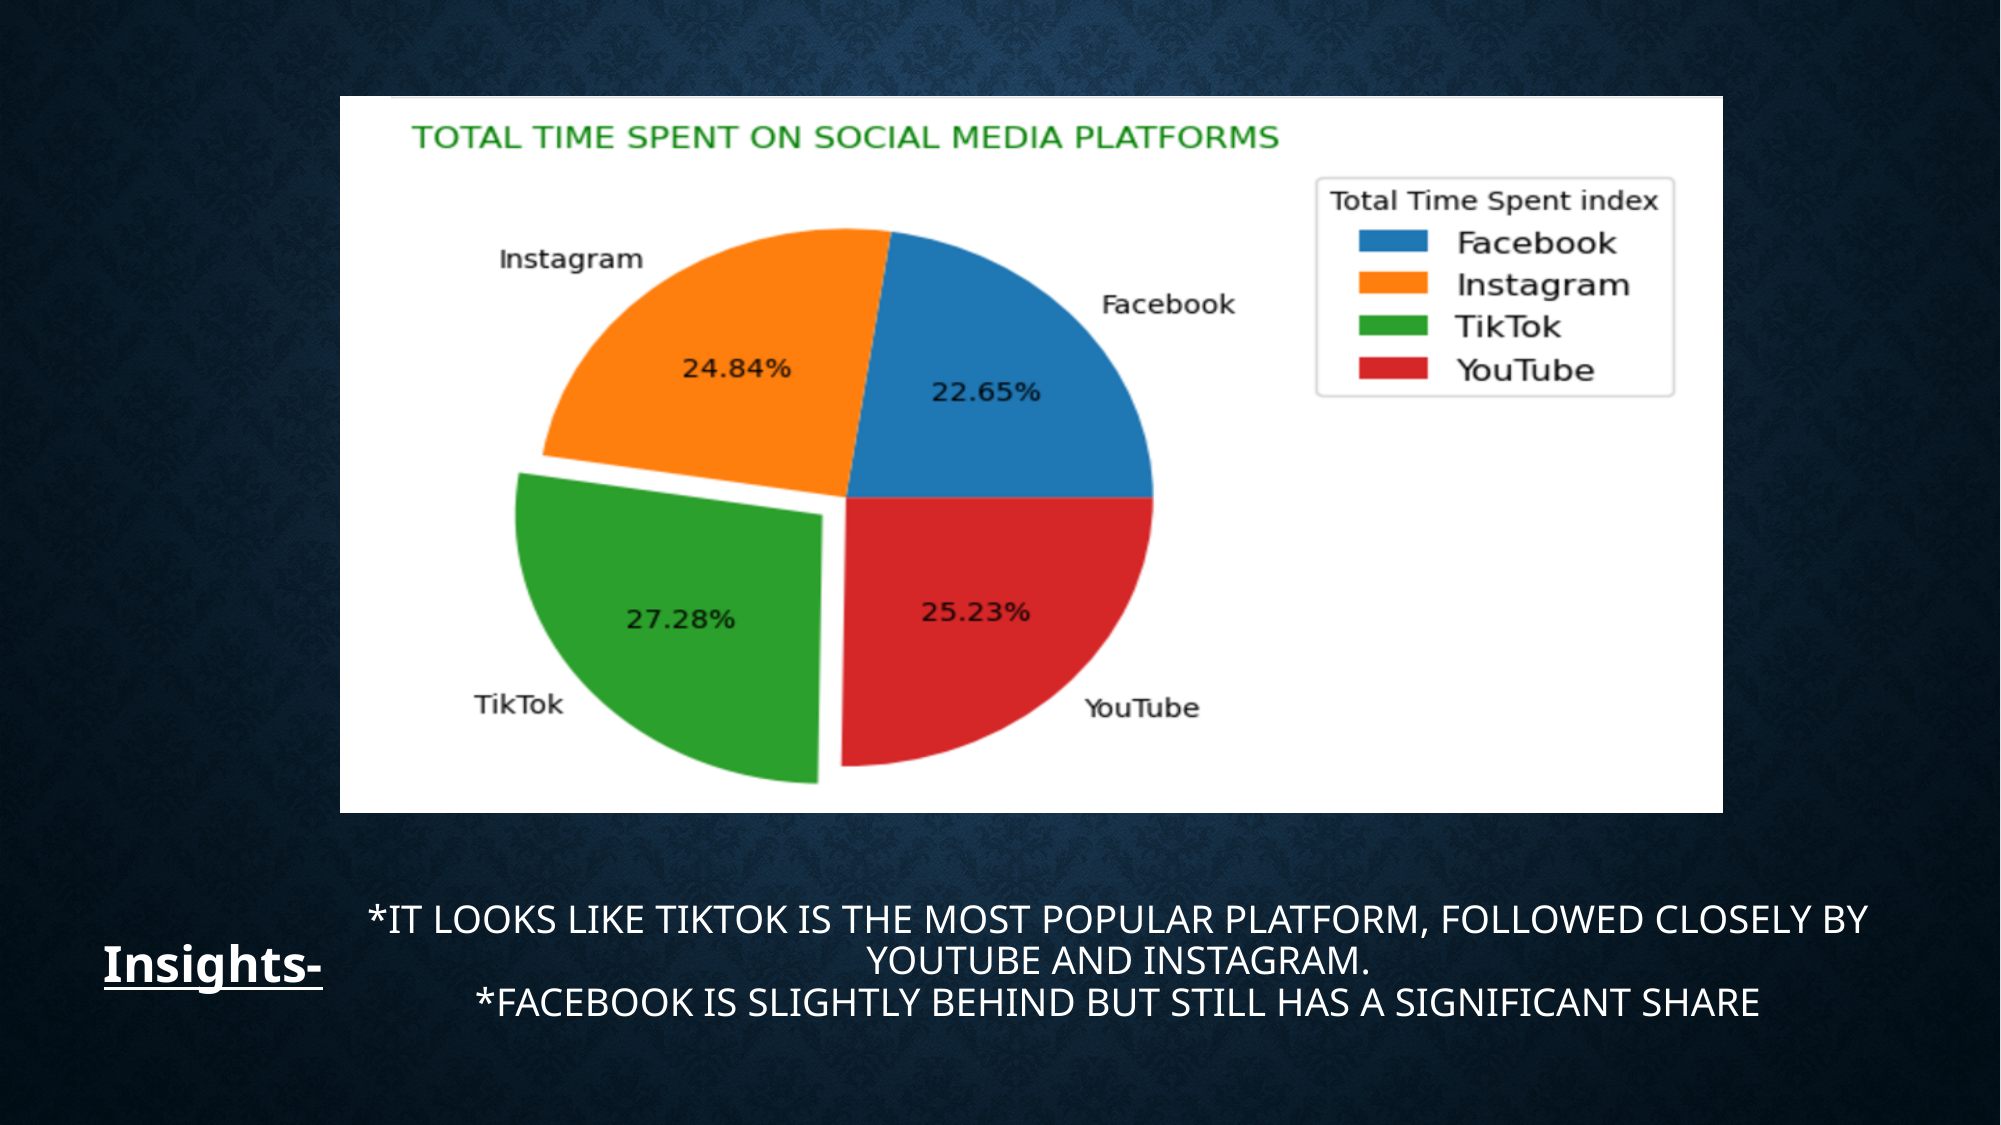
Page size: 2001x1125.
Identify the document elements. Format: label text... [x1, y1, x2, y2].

picture [339, 95, 1723, 813]
title *It looks like TikTok is the most popular platform, followed closely by YouTube and Instagram. *Facebook is slightly behind but still has a significant share [269, 892, 1969, 1111]
text_box Insights- [88, 925, 375, 1001]
